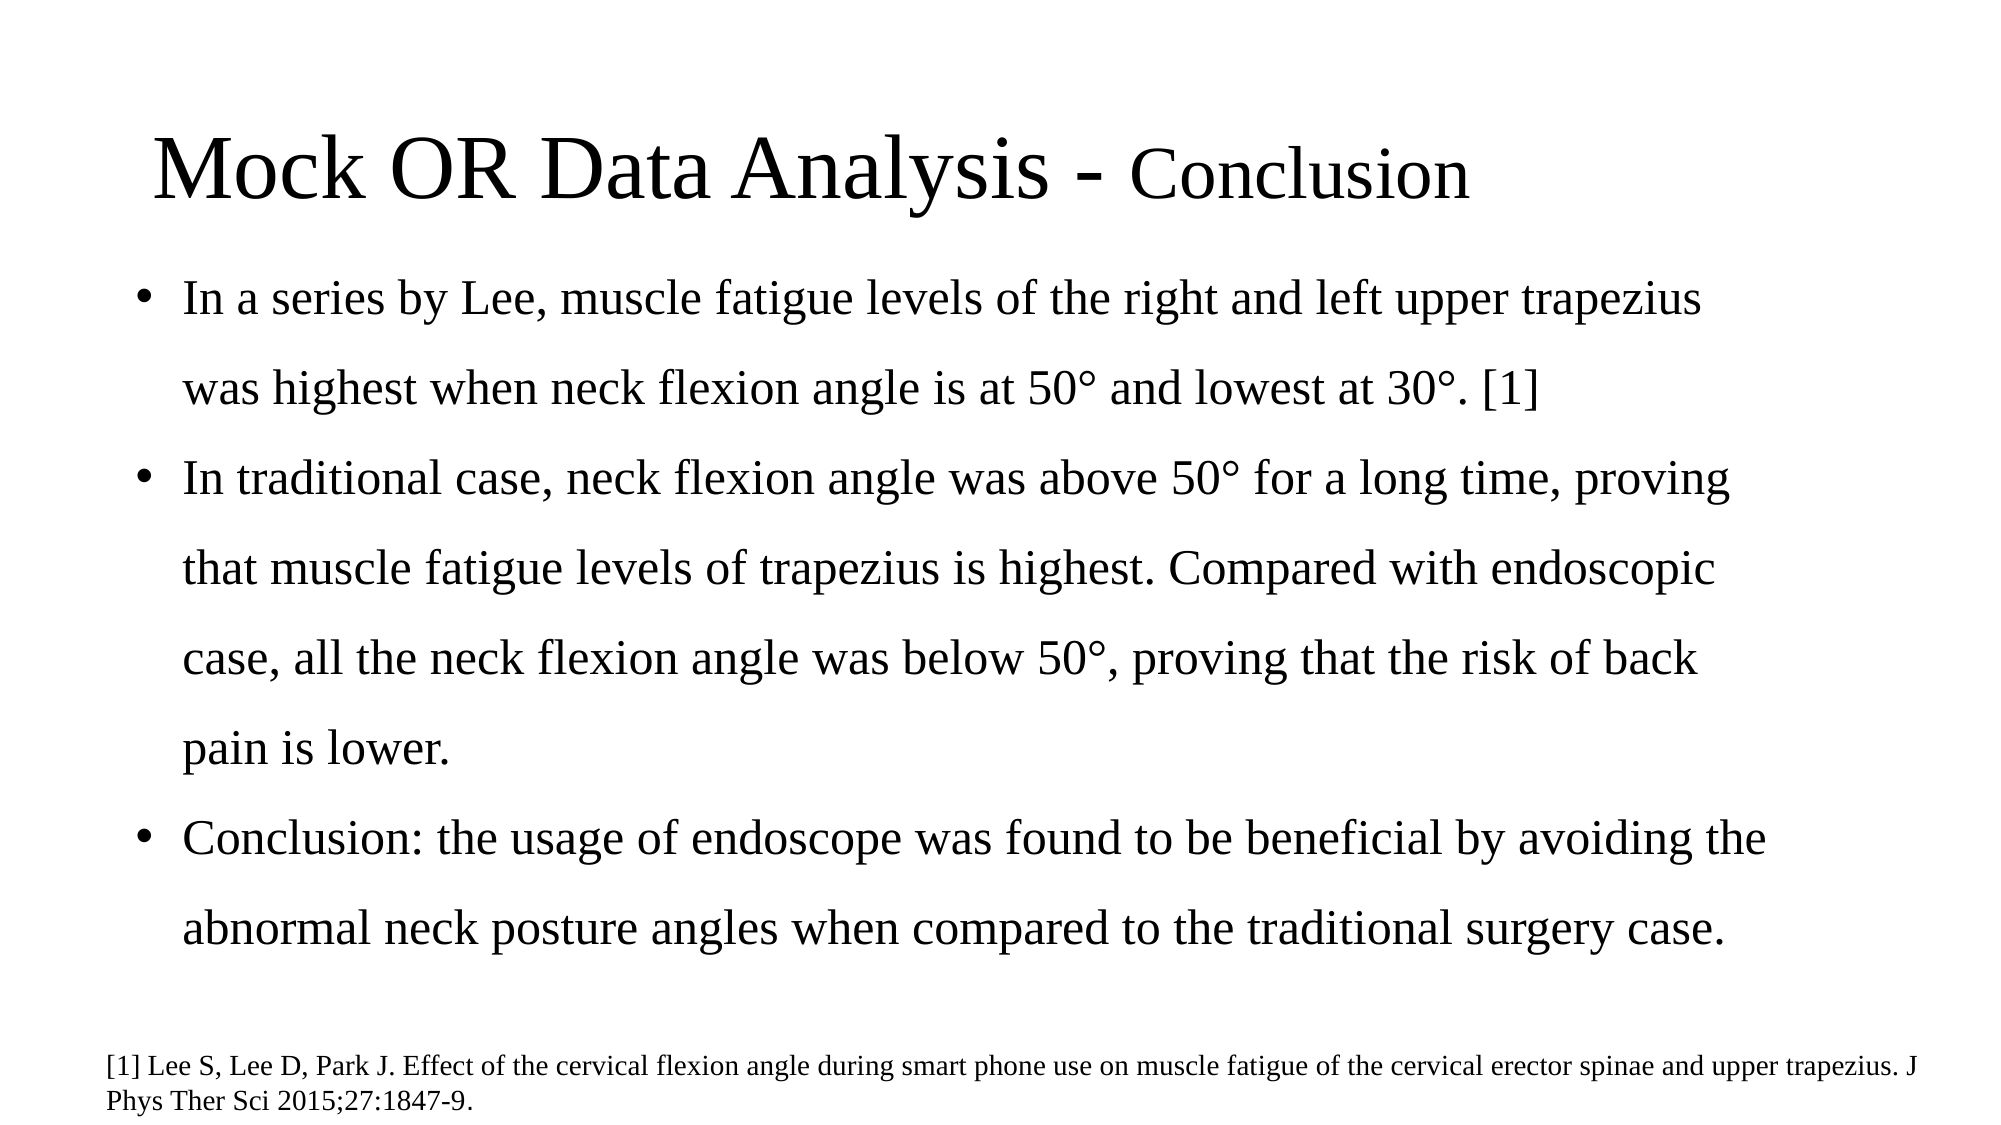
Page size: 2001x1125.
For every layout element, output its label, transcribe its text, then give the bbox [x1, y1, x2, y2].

text_box In a series by Lee, muscle fatigue levels of the right and left upper trapezius was highest when neck flexion angle is at 50° and lowest at 30°. [1] In traditional case, neck flexion angle was above 50° for a long time, proving that muscle fatigue levels of trapezius is highest. Compared with endoscopic case, all the neck flexion angle was below 50°, proving that the risk of back pain is lower. Conclusion: the usage of endoscope was found to be beneficial by avoiding the abnormal neck posture angles when compared to the traditional surgery case. [120, 227, 1789, 963]
title Mock OR Data Analysis - Conclusion [137, 59, 1863, 278]
text_box [1] Lee S, Lee D, Park J. Effect of the cervical flexion angle during smart phone use on muscle fatigue of the cervical erector spinae and upper trapezius. J Phys Ther Sci 2015;27:1847-9. [91, 1039, 1976, 1124]
